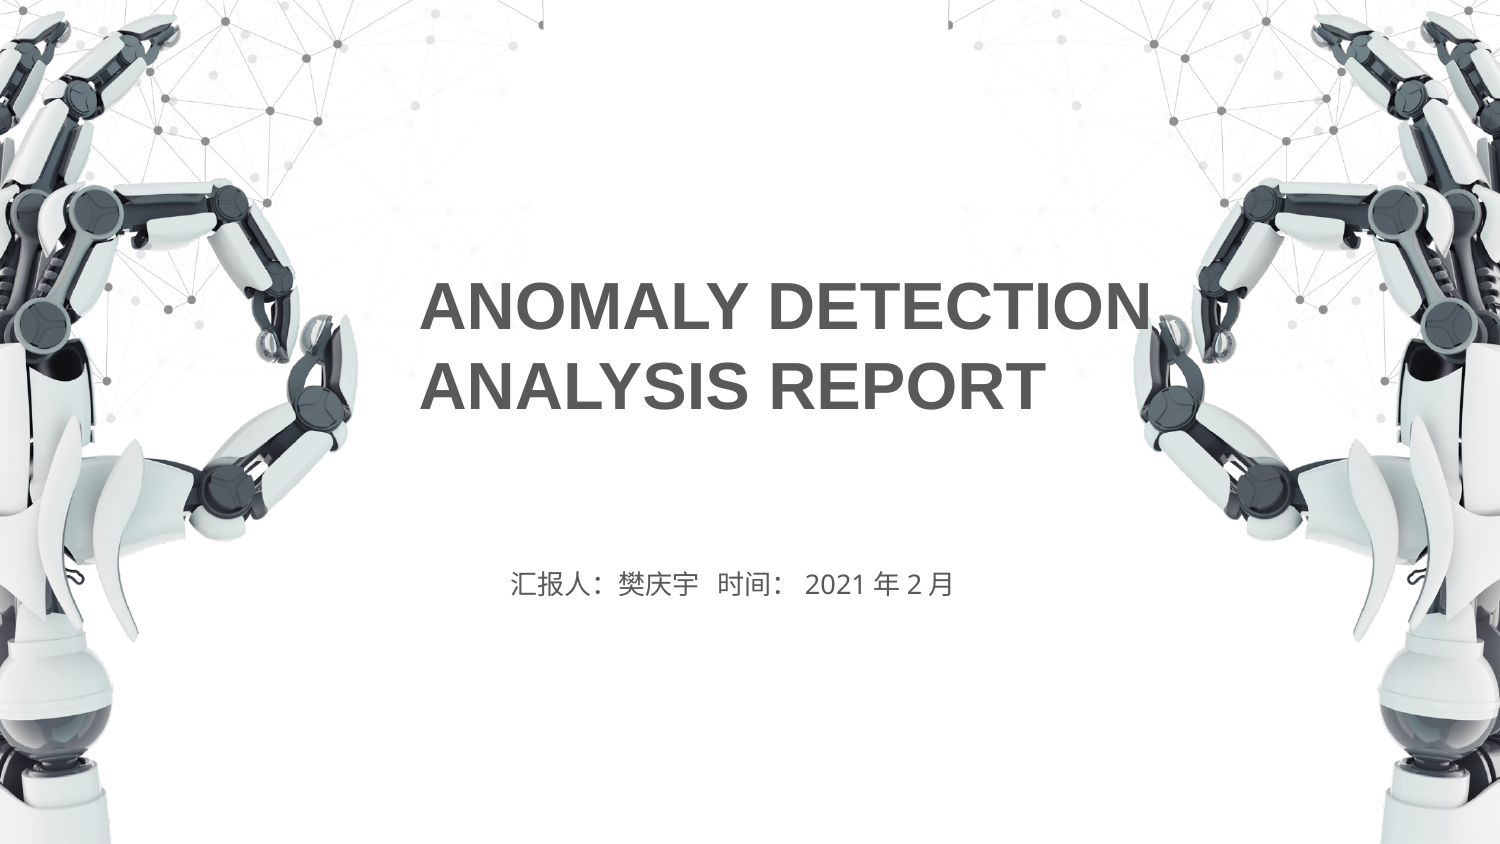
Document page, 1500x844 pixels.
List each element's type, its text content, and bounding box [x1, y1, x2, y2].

text_box Anomaly detection Analysis report [560, 257, 932, 428]
picture [0, 0, 554, 844]
picture [937, 0, 1500, 844]
text_box 汇报人：樊庆宇 时间：2021年2月 [560, 559, 932, 608]
